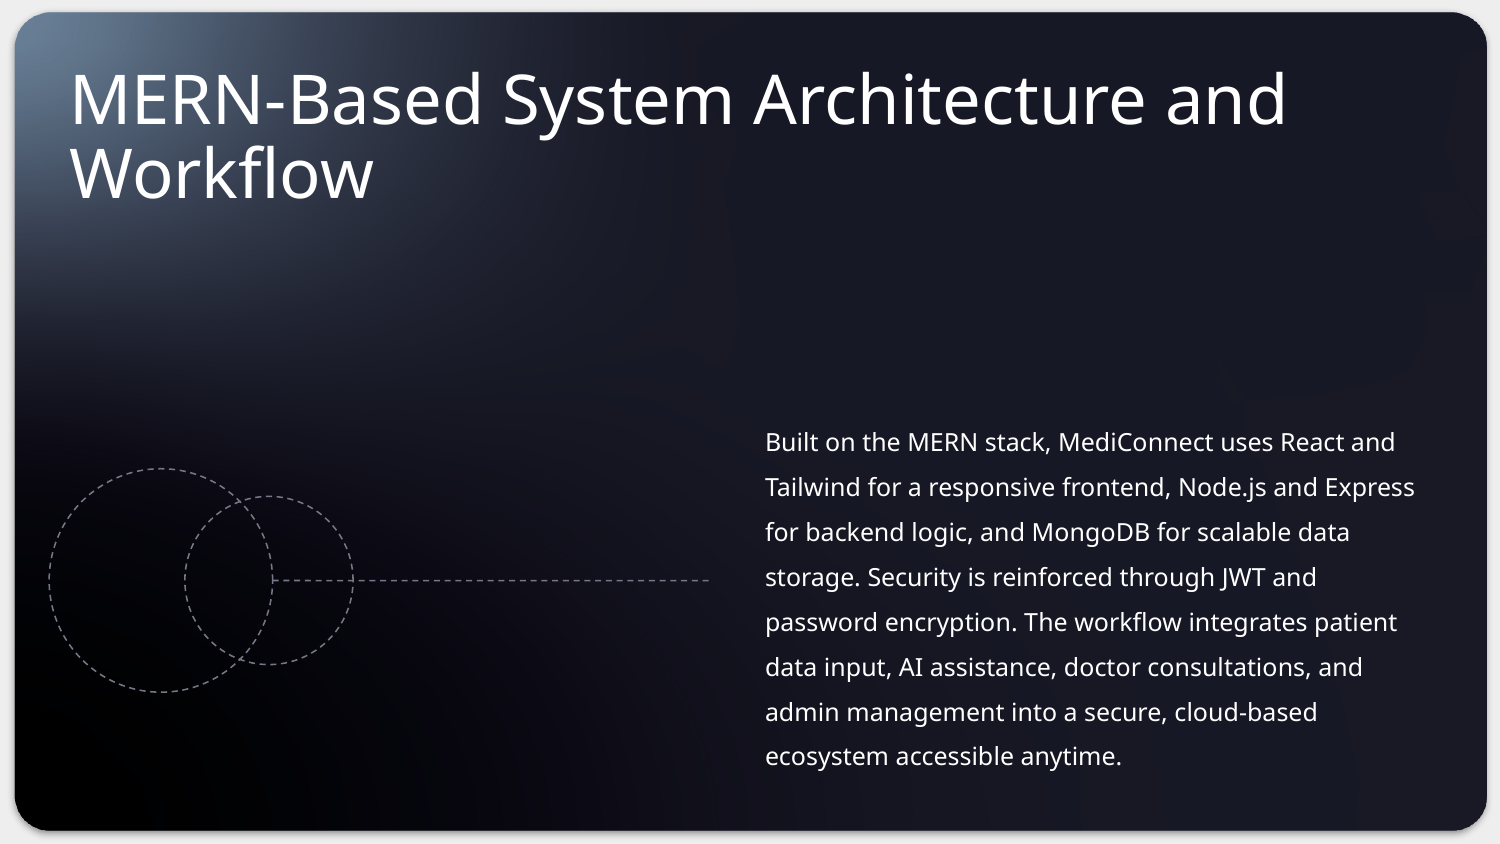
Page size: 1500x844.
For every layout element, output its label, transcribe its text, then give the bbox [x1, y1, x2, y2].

subtitle Built on the MERN stack, MediConnect uses React and Tailwind for a responsive frontend, Node.js and Express for backend logic, and MongoDB for scalable data storage. Security is reinforced through JWT and password encryption. The workflow integrates patient data input, AI assistance, doctor consultations, and admin management into a secure, cloud-based ecosystem accessible anytime. [750, 342, 1447, 786]
title MERN-Based System Architecture and Workflow [54, 50, 1383, 239]
picture [14, 12, 1487, 831]
